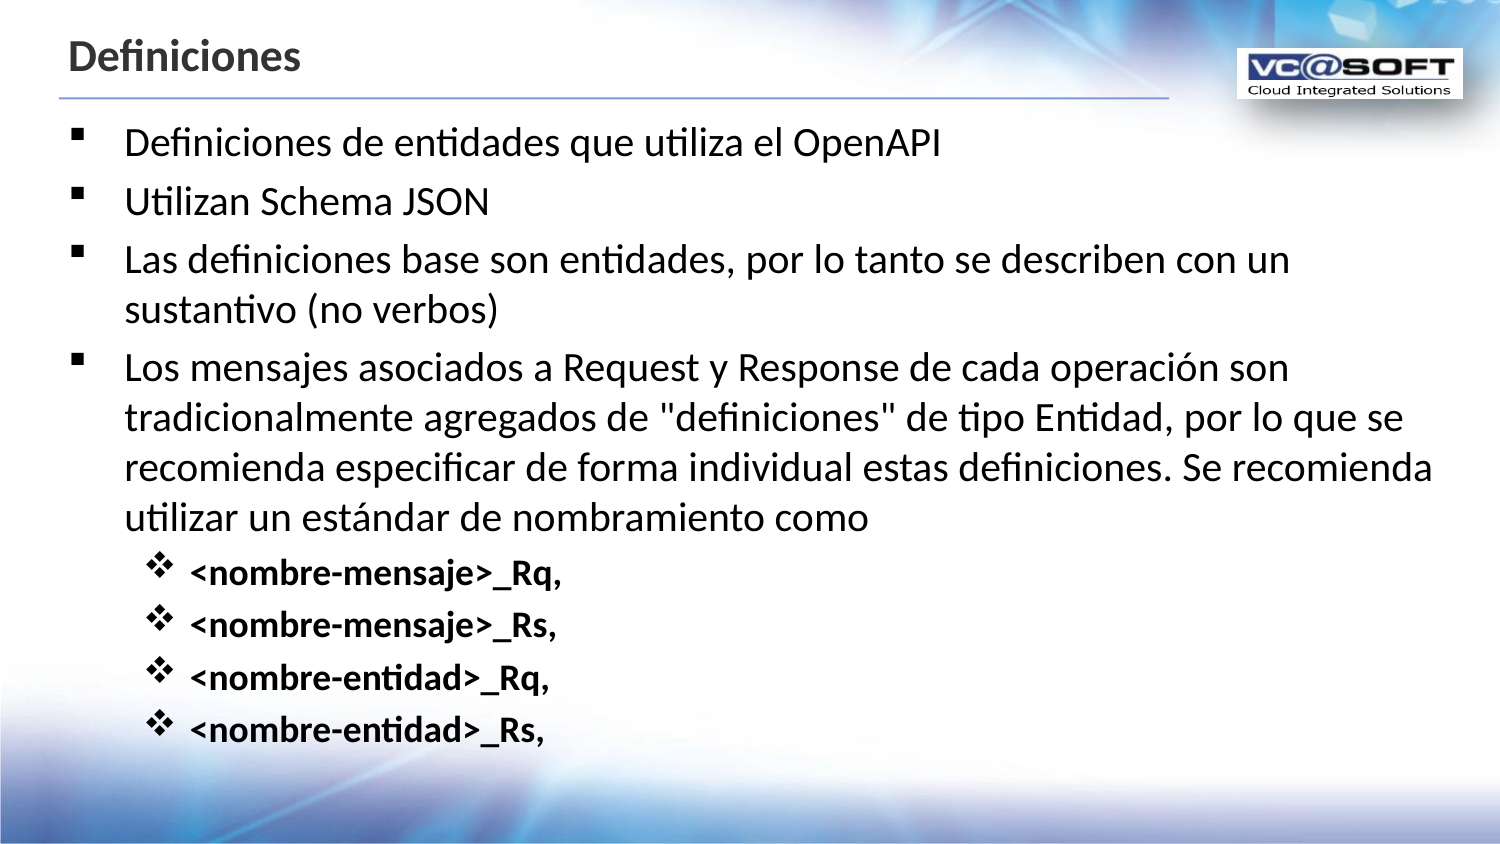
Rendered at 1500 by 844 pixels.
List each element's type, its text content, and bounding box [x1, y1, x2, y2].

picture [0, 663, 1500, 844]
title Definiciones [52, 23, 1190, 83]
picture [579, 0, 1500, 150]
list Definiciones de entidades que utiliza el OpenAPI Utilizan Schema JSON Las definiciones base son entidades, por lo tanto se describen con un sustantivo (no verbos) Los mensajes asociados a Request y Response de cada operación son tradicionalmente agregados de "definiciones" de tipo Entidad, por lo que se recomienda especificar de forma individual estas definiciones. Se recomienda utilizar un estándar de nombramiento como <nombre-mensaje>_Rq, <nombre-mensaje>_Rs, <nombre-entidad>_Rq, <nombre-entidad>_Rs, [52, 107, 1454, 790]
